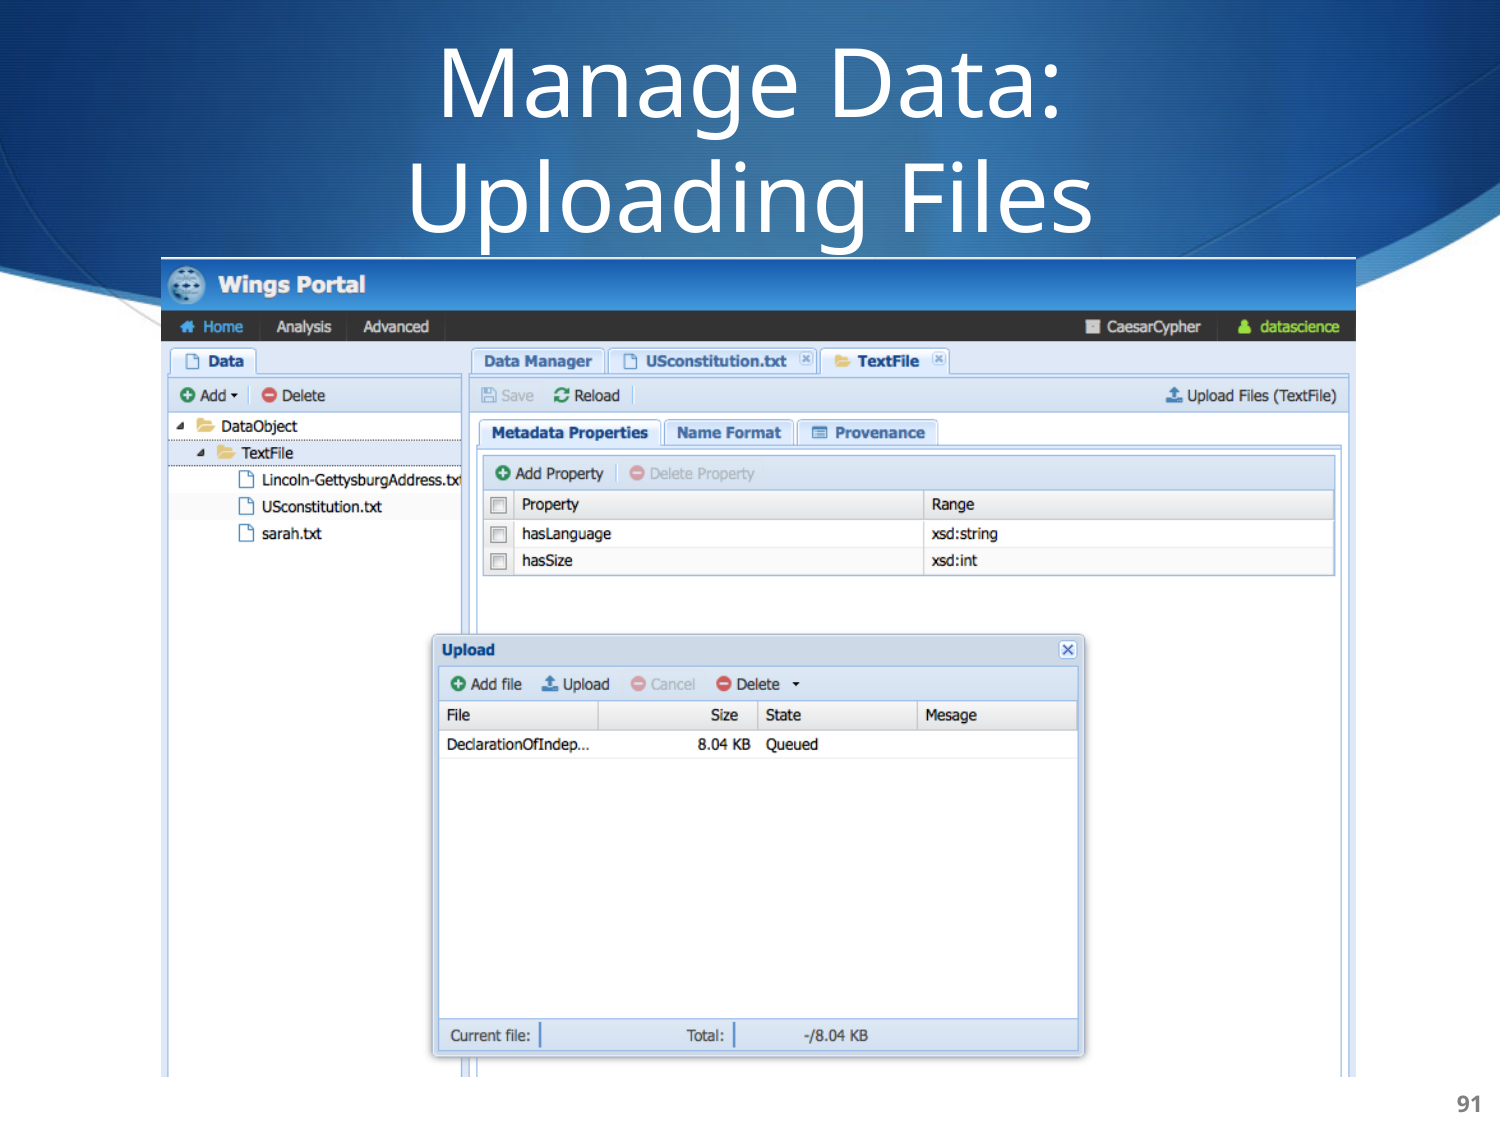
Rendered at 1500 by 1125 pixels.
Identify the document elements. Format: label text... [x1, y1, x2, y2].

picture [0, 0, 1500, 1125]
title Manage Data: Uploading Files [75, 14, 1425, 258]
slide_number 91 [1426, 1075, 1500, 1125]
